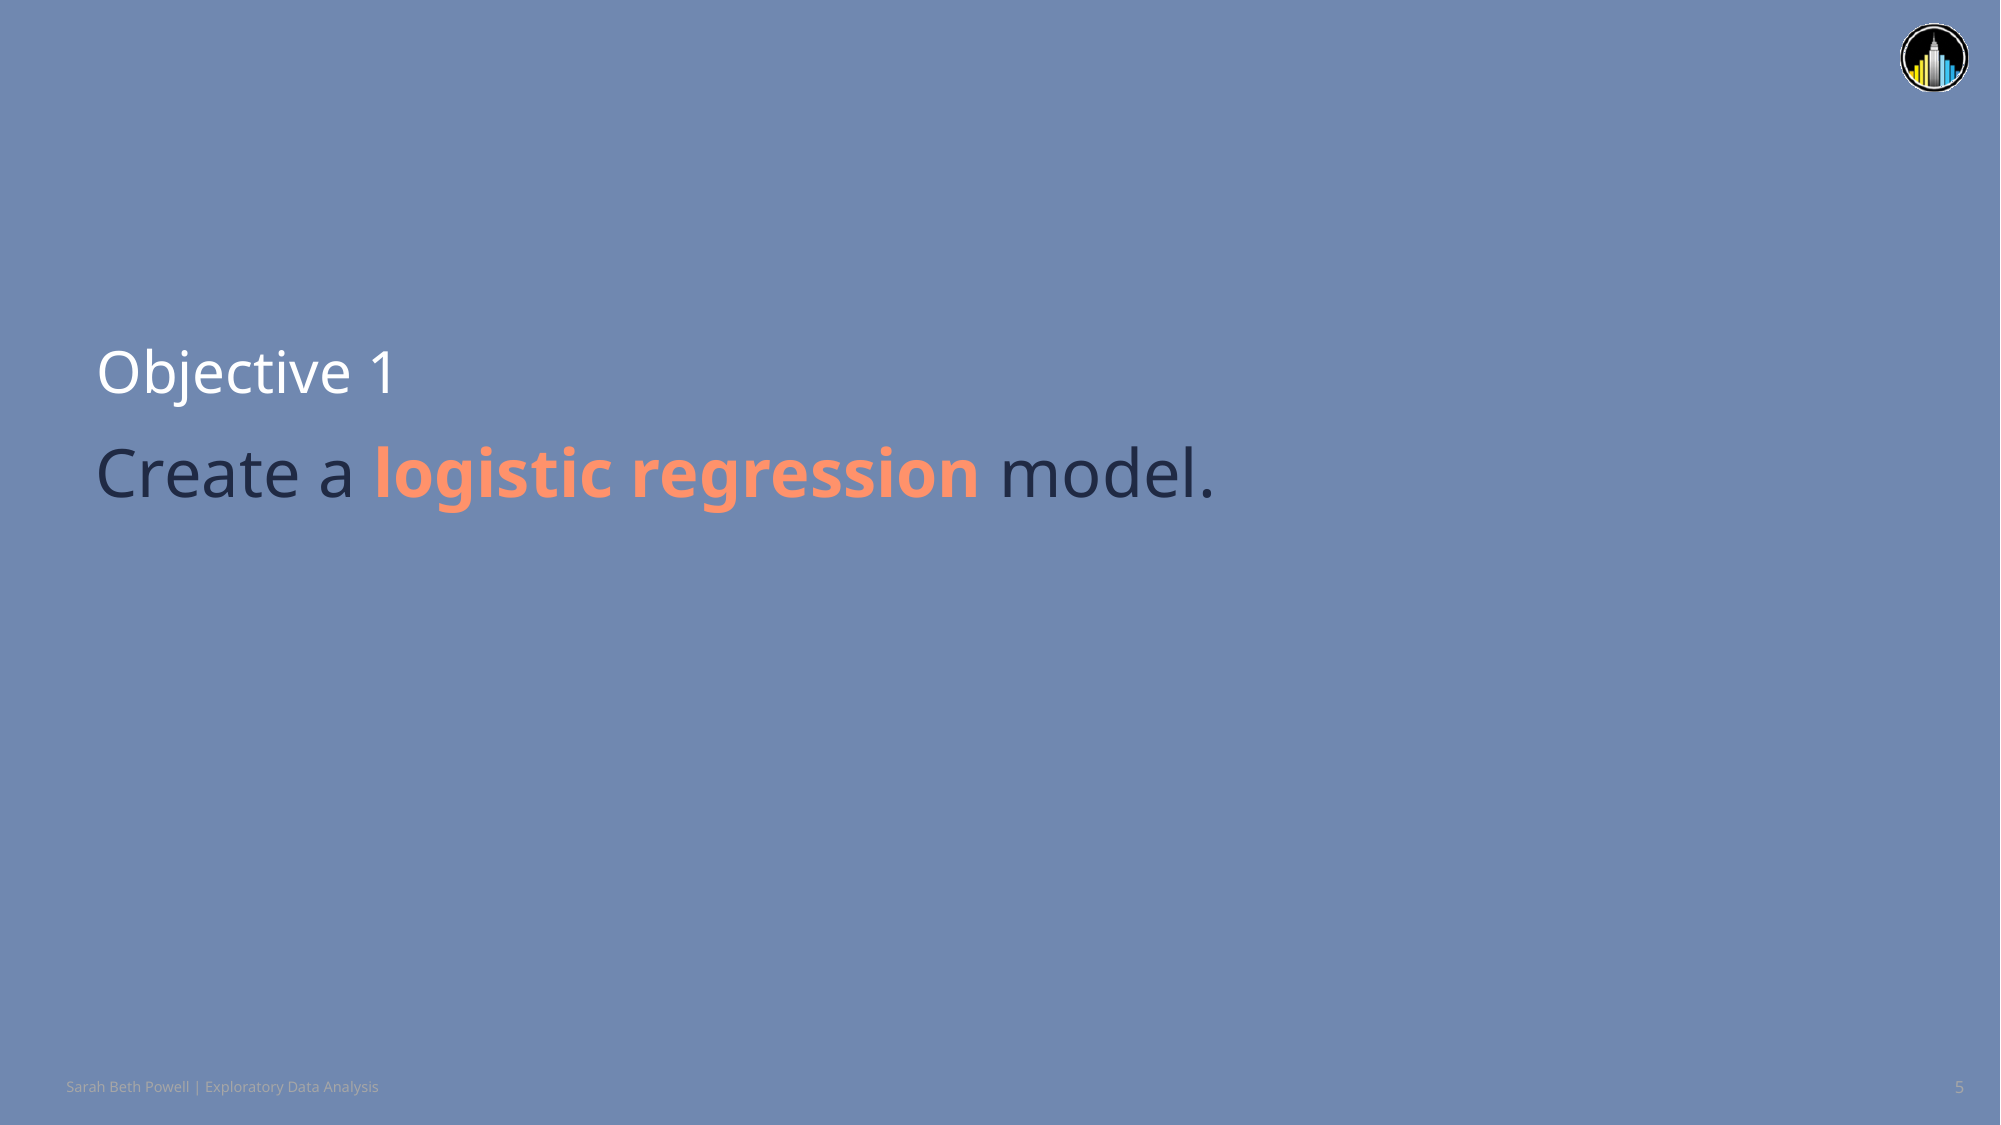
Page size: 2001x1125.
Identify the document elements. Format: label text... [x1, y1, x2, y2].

picture [1897, 20, 1969, 92]
text_box Create a logistic regression model. [80, 423, 1499, 519]
list Objective 1 [96, 334, 854, 406]
